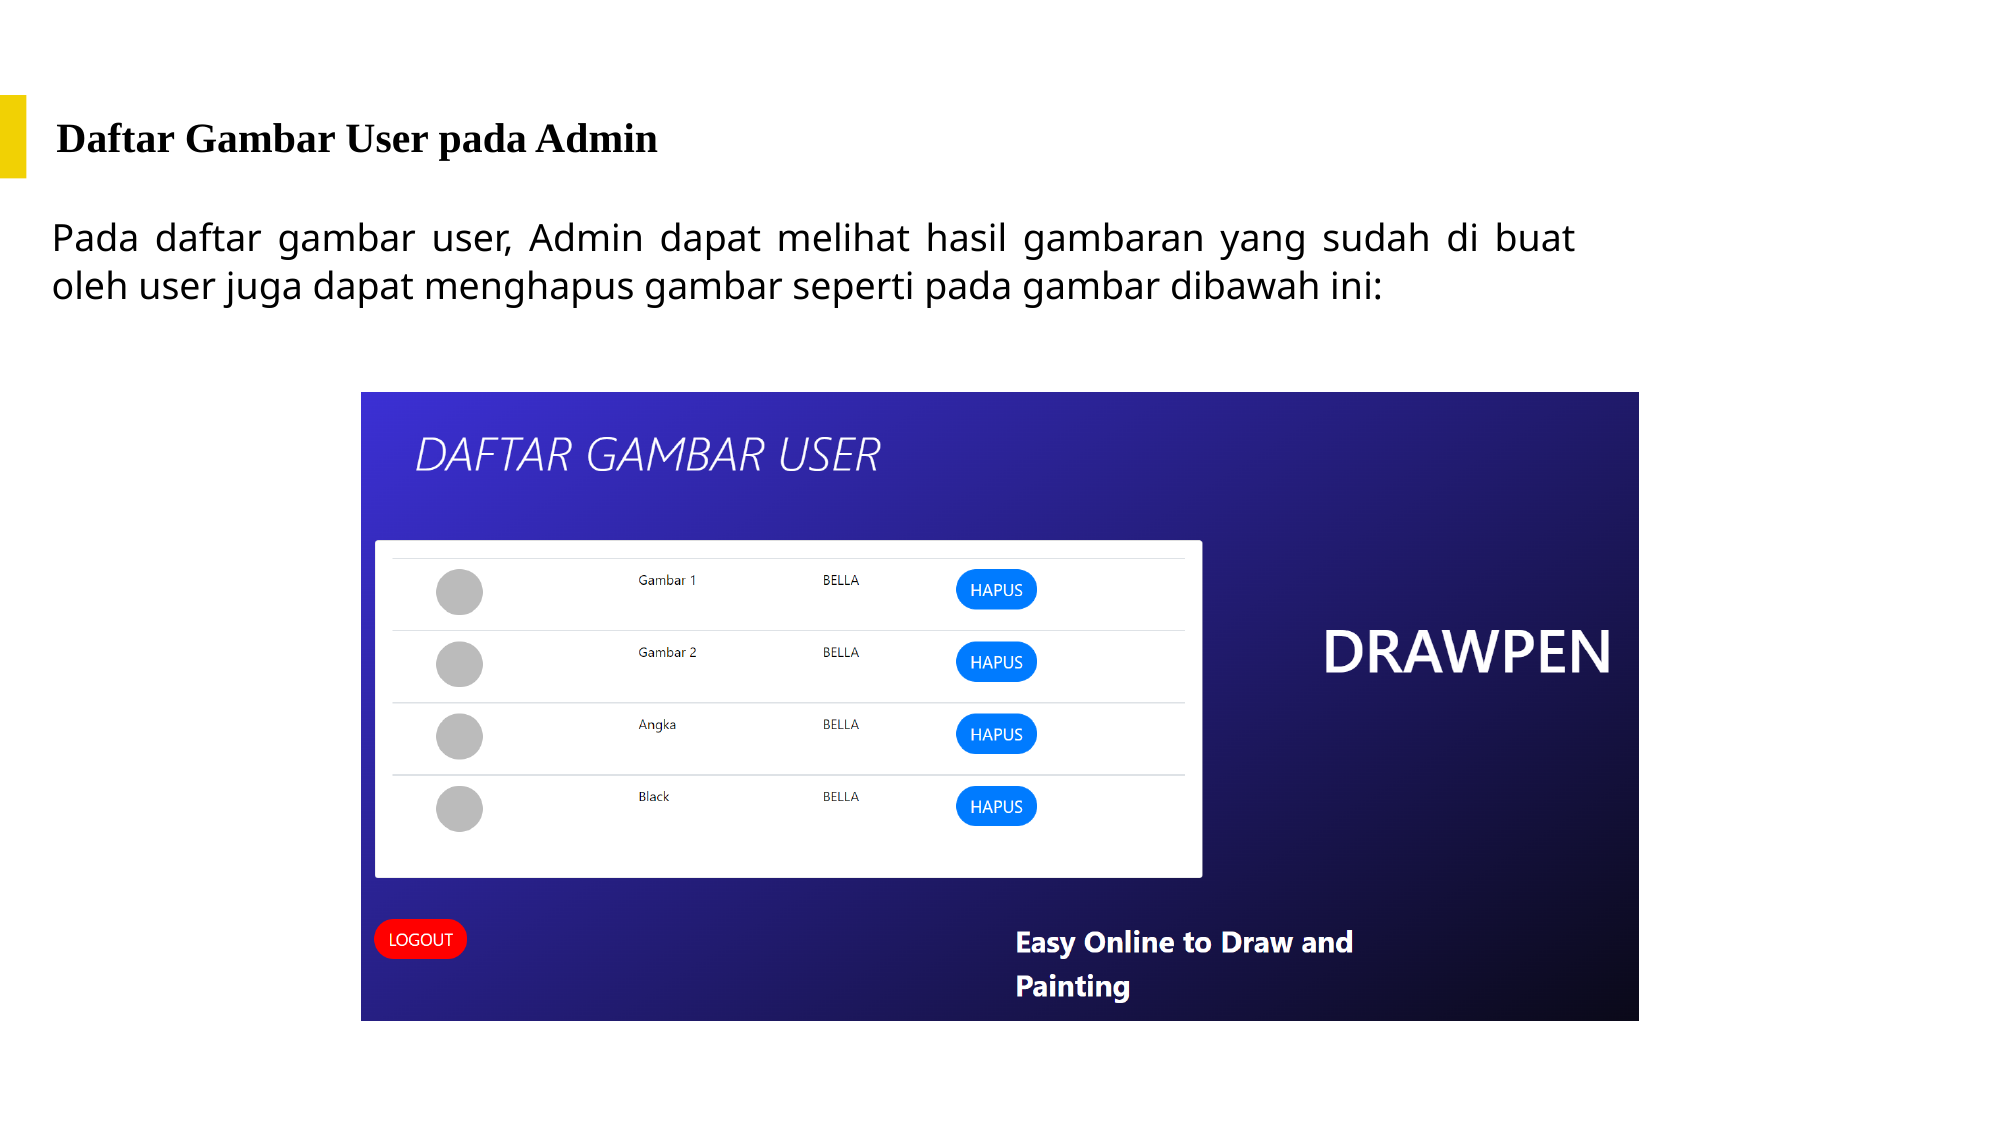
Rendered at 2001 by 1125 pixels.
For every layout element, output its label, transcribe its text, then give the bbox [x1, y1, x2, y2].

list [361, 392, 1639, 1022]
text_box Pada daftar gambar user, Admin dapat melihat hasil gambaran yang sudah di buat oleh user juga dapat menghapus gambar seperti pada gambar dibawah ini: [51, 210, 1577, 372]
text_box Daftar Gambar User pada Admin [41, 103, 788, 169]
text_box [0, 94, 27, 179]
